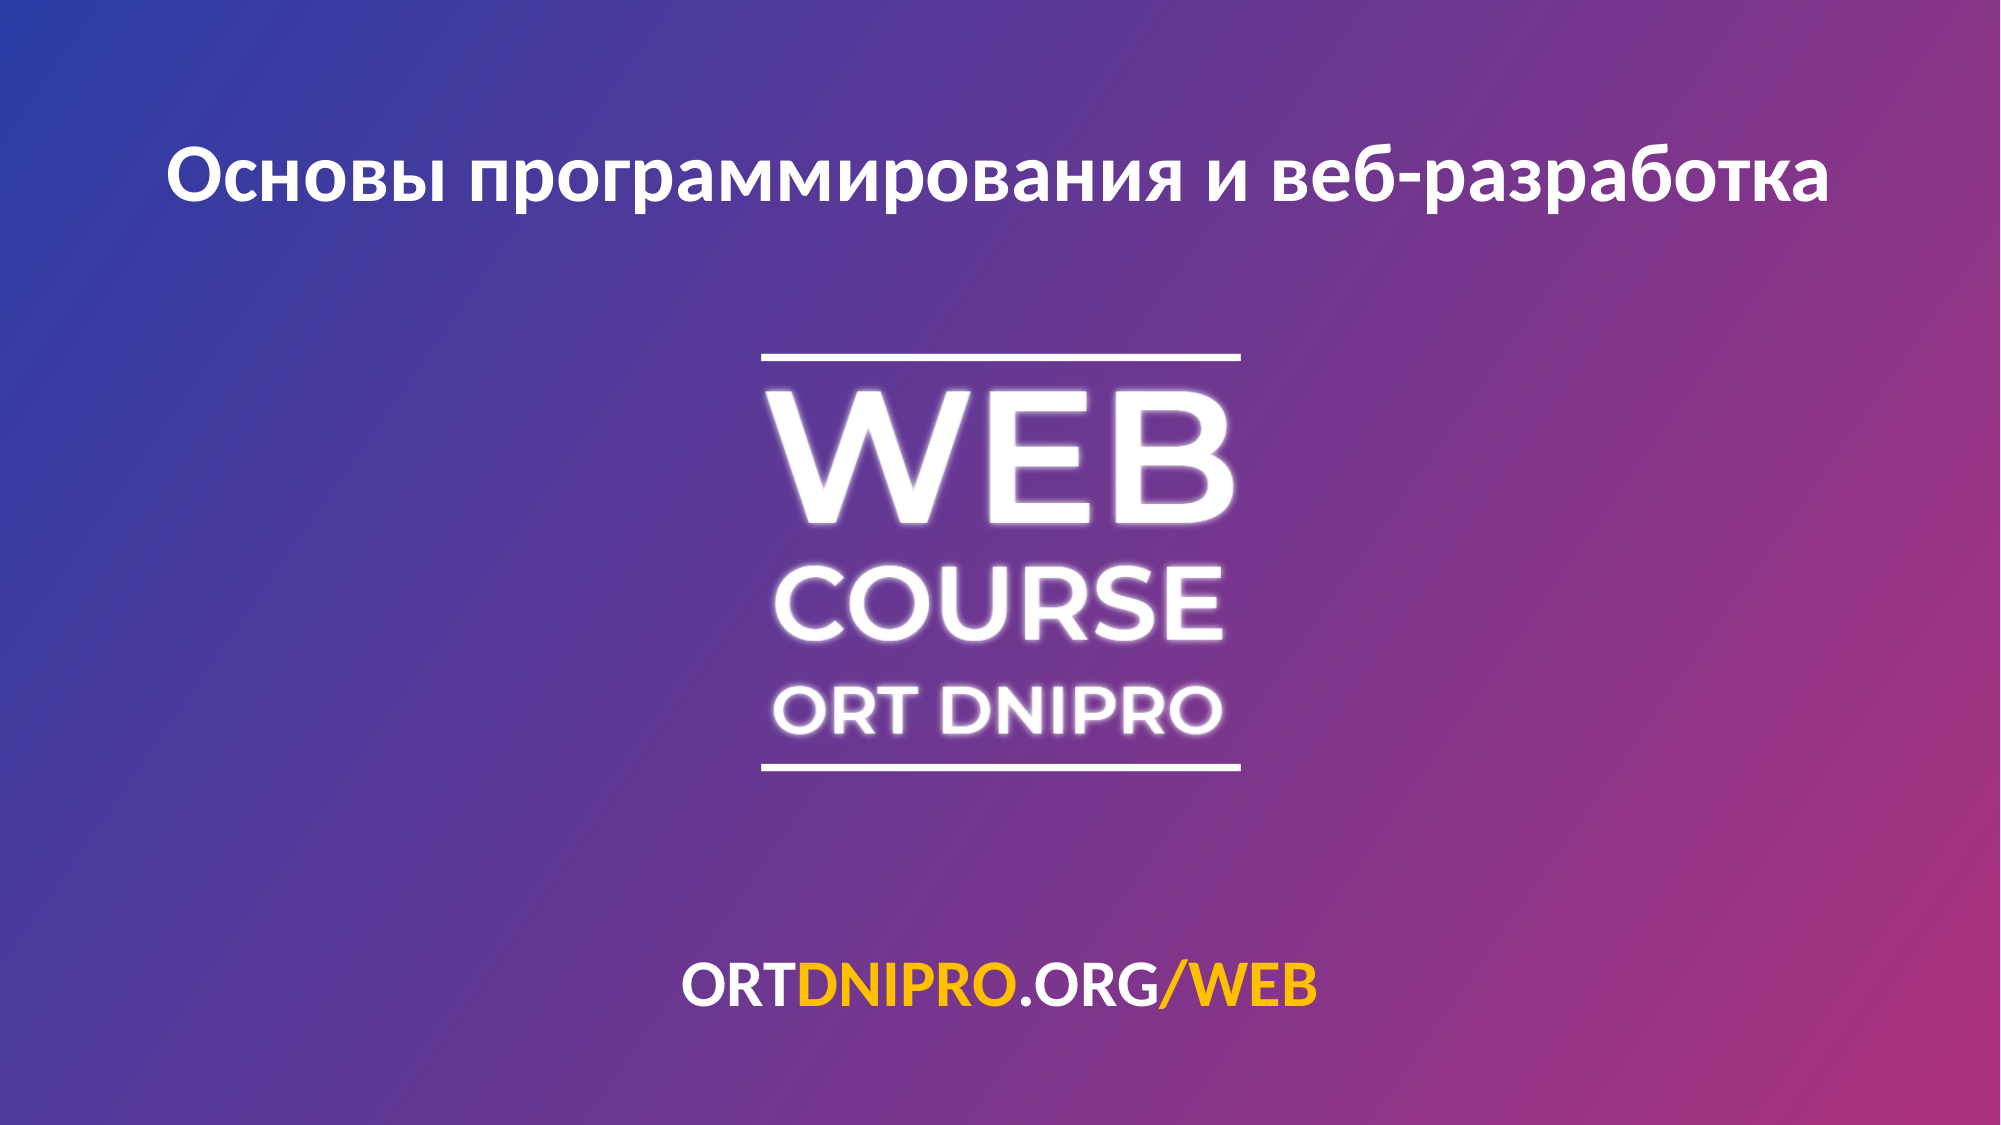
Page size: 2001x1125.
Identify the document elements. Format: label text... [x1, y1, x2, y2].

text_box Основы программирования и веб-разработка [0, 111, 2000, 226]
text_box ORTDNIPRO.ORG/WEB [0, 932, 2000, 1028]
picture [0, 0, 2001, 1125]
